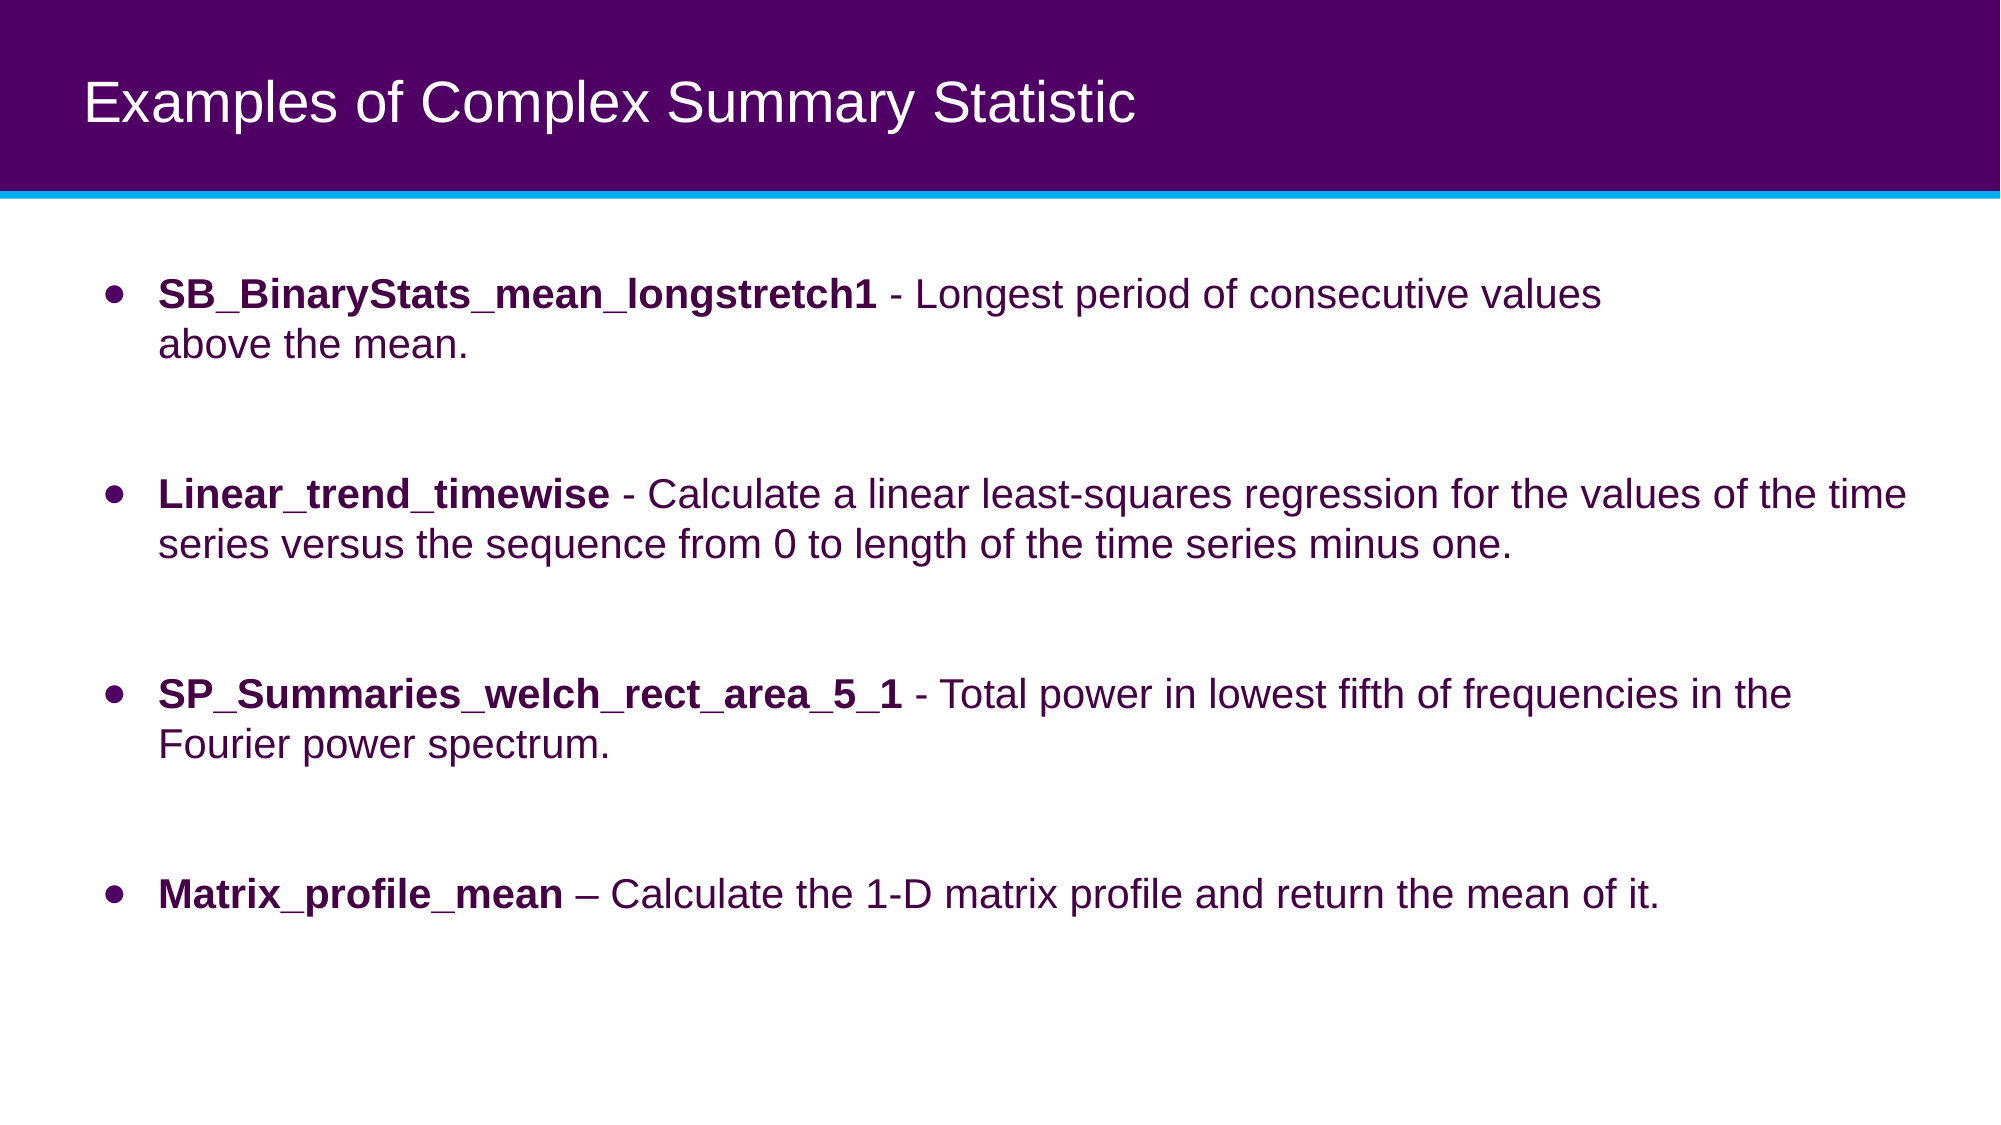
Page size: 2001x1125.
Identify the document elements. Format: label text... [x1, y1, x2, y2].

list SB_BinaryStats_mean_longstretch1 - Longest period of consecutive values above the mean. Linear_trend_timewise - Calculate a linear least-squares regression for the values of the time series versus the sequence from 0 to length of the time series minus one. SP_Summaries_welch_rect_area_5_1 - Total power in lowest fifth of frequencies in the Fourier power spectrum. Matrix_profile_mean – Calculate the 1-D matrix profile and return the mean of it. [68, 252, 1932, 1000]
title Examples of Complex Summary Statistic [68, 49, 1932, 146]
